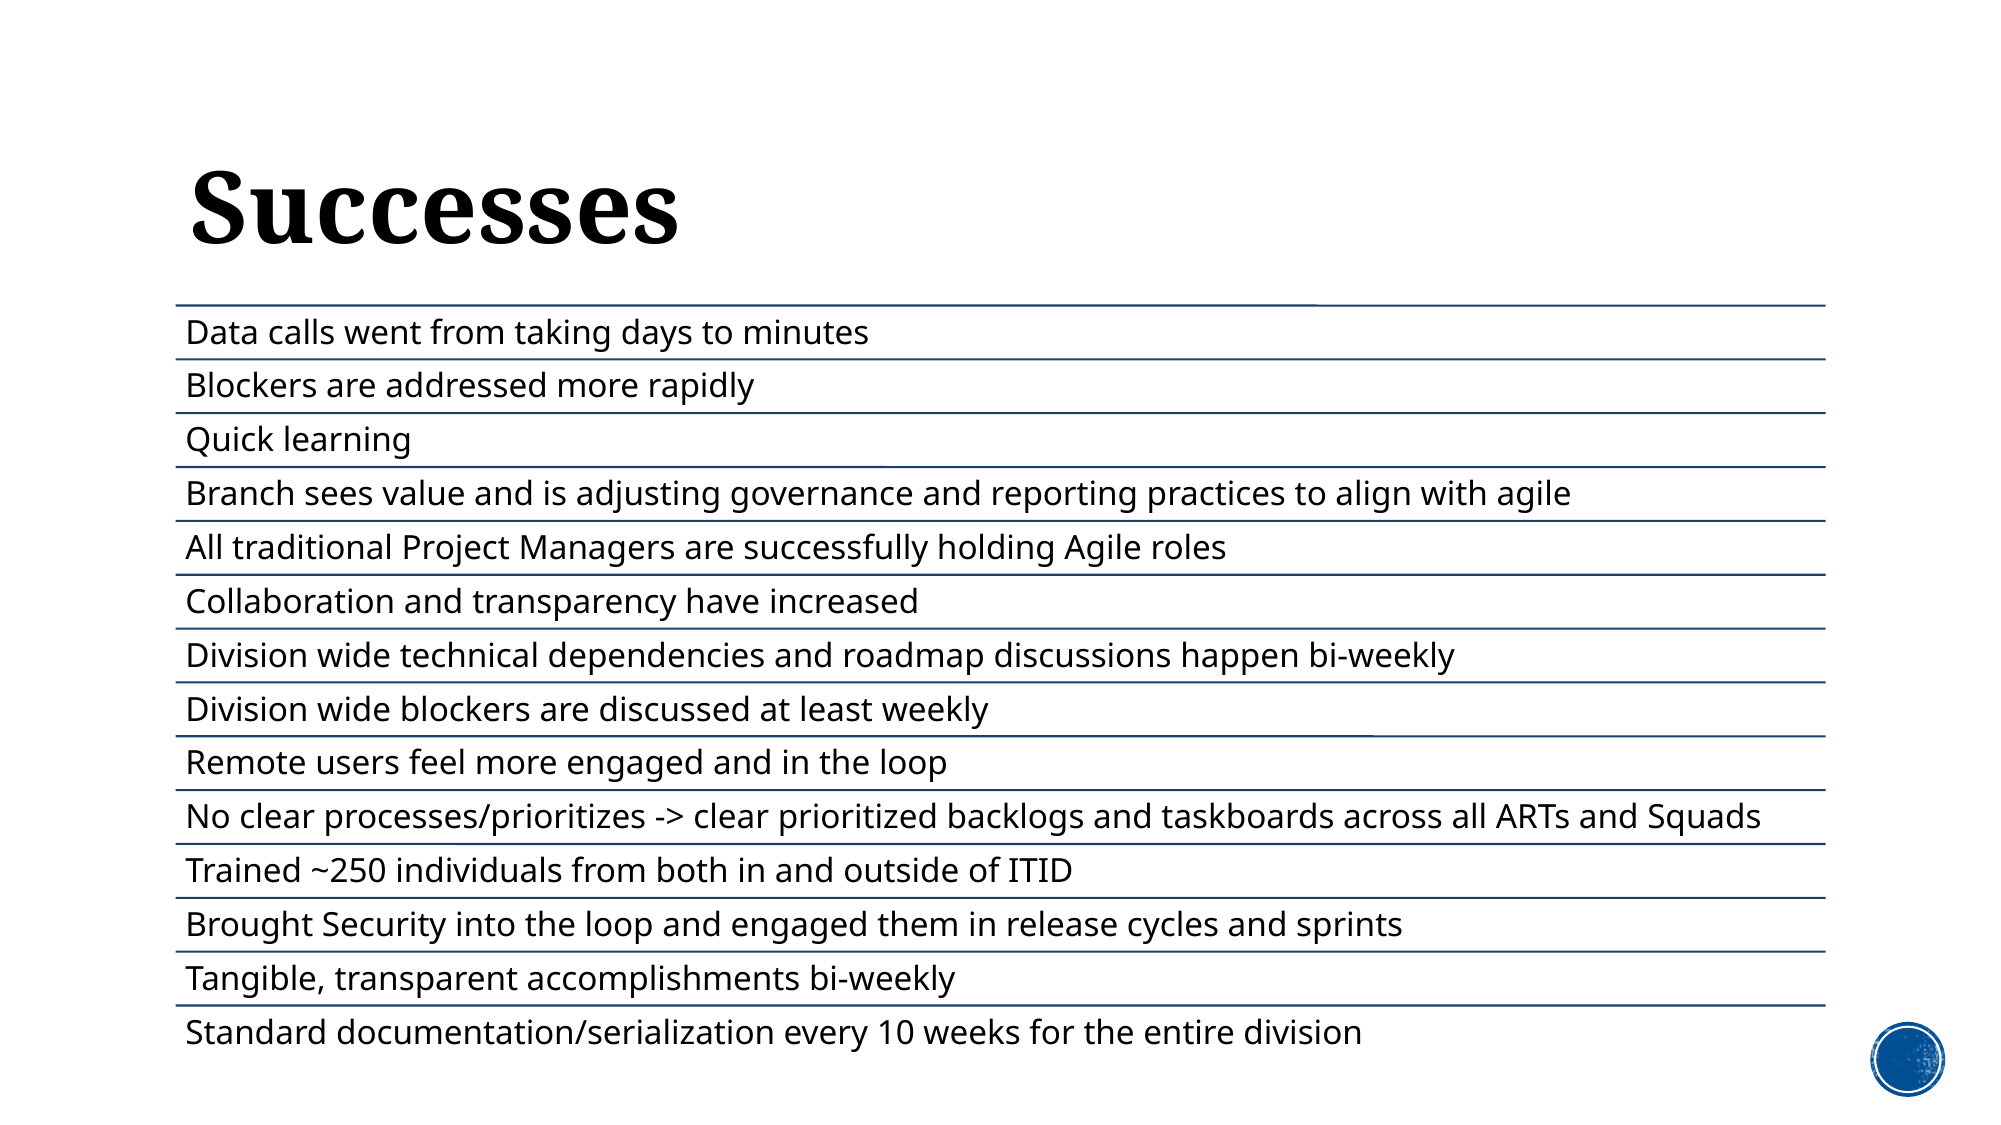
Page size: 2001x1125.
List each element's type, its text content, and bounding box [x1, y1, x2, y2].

title Successes [175, 79, 1826, 304]
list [176, 306, 1824, 1057]
